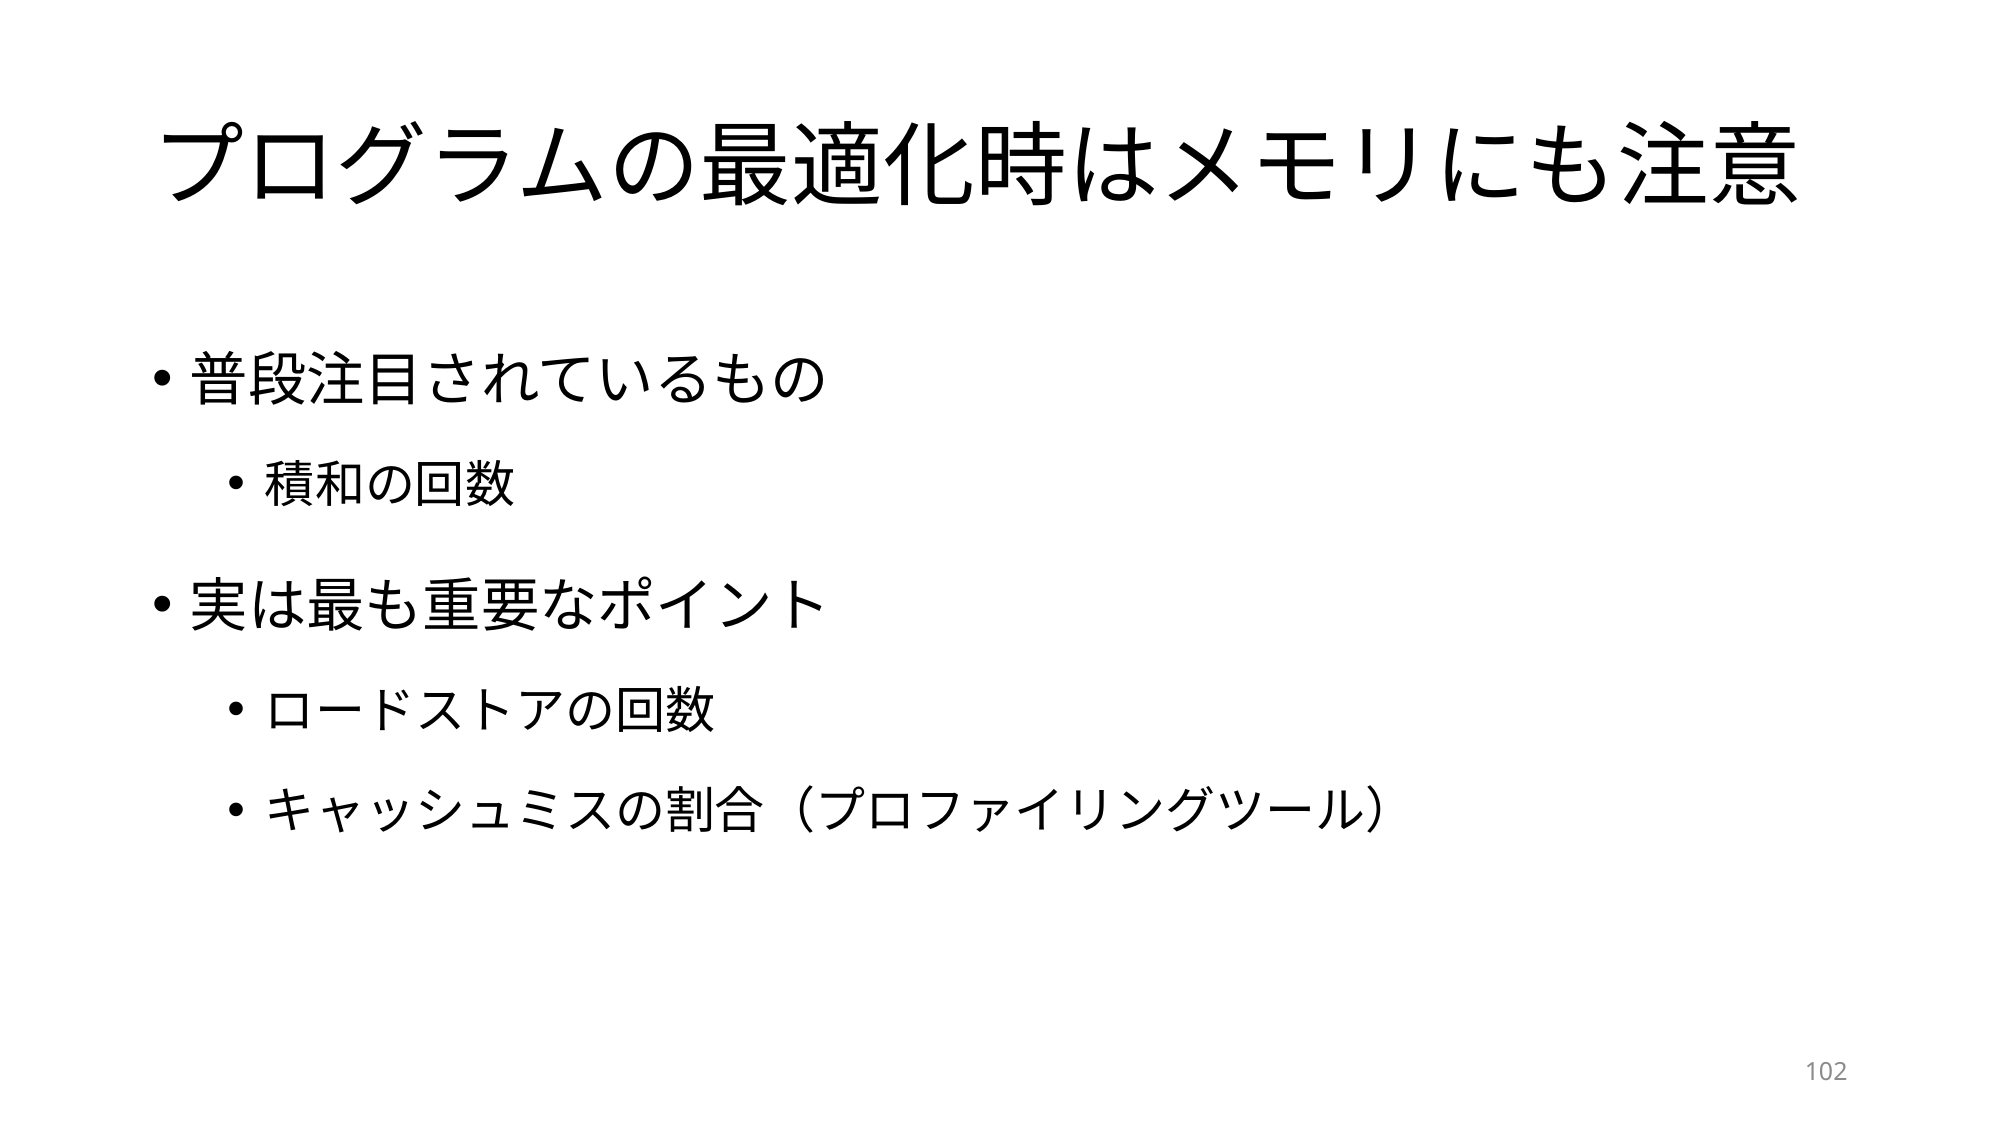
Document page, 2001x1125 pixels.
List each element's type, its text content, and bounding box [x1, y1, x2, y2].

list 普段注目されているもの 積和の回数 実は最も重要なポイント ロードストアの回数 キャッシュミスの割合（プロファイリングツール） [137, 299, 1863, 1014]
title プログラムの最適化時はメモリにも注意 [137, 59, 1863, 278]
slide_number 102 [1412, 1042, 1863, 1103]
